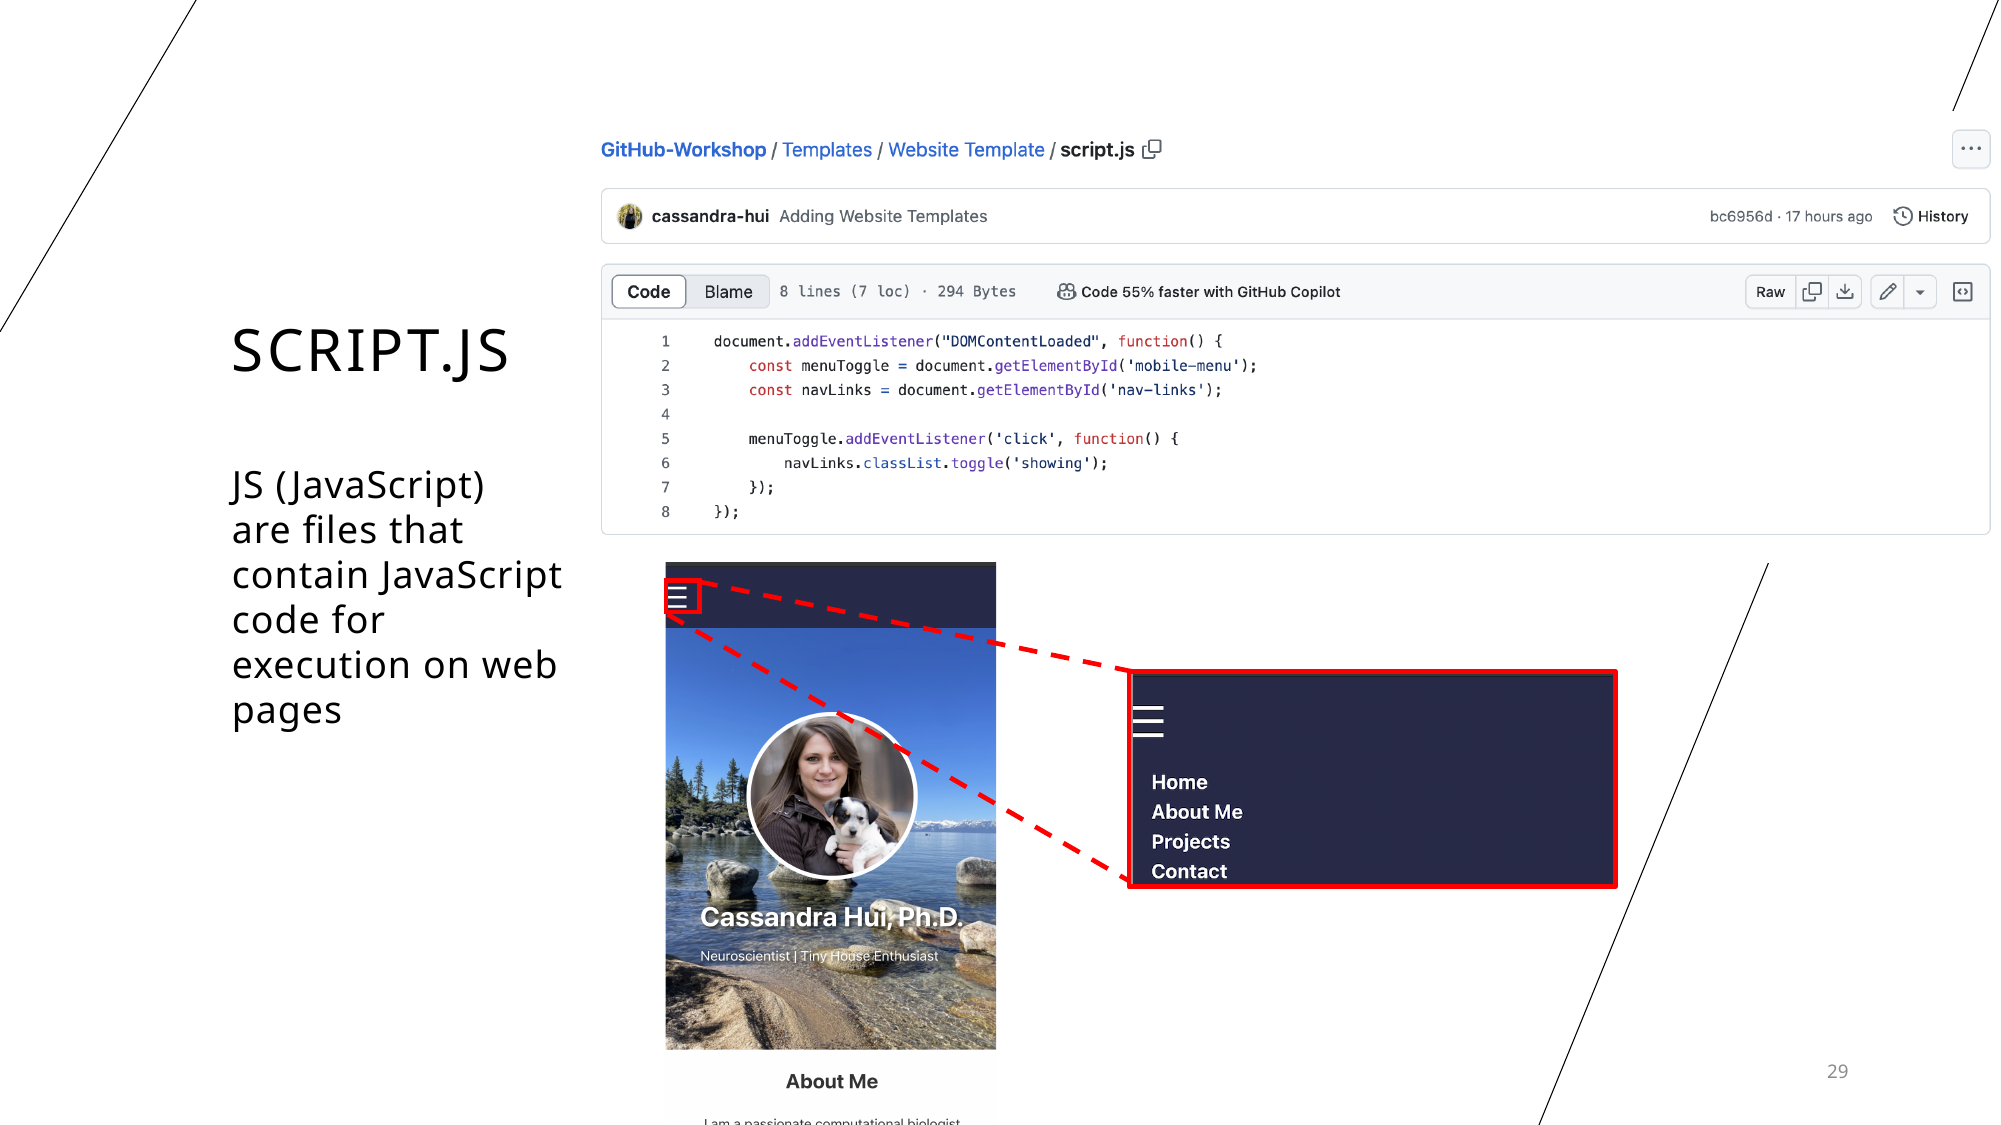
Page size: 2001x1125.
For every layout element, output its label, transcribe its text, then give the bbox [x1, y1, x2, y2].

title Script.js [216, 43, 1413, 392]
list JS (JavaScript) are files that contain JavaScript code for execution on web pages [216, 453, 581, 1013]
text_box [699, 581, 1135, 672]
slide_number 29 [1701, 1042, 1864, 1103]
picture [1131, 673, 1614, 885]
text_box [667, 614, 1130, 881]
picture [581, 111, 2000, 1125]
